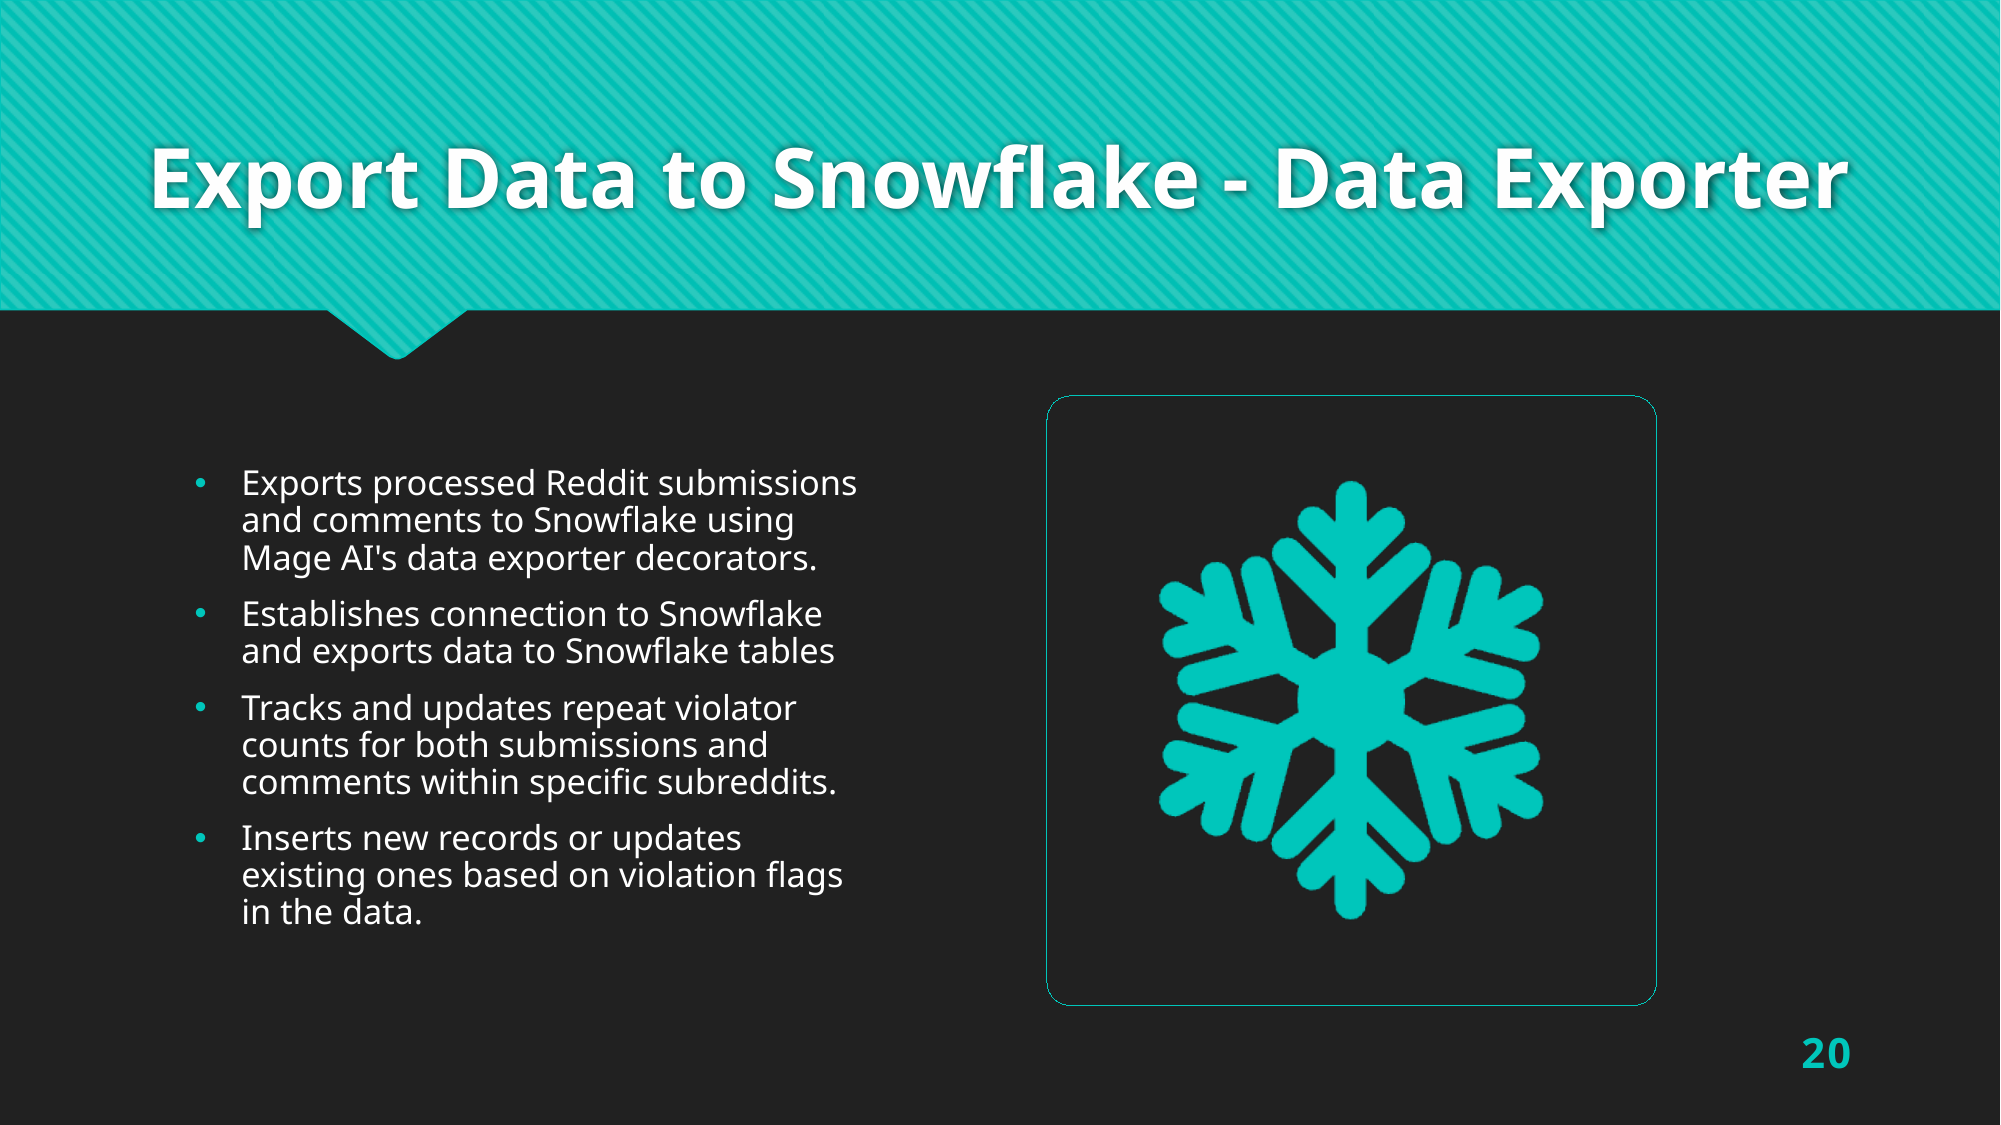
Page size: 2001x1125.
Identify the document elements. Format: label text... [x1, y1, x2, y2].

title Export Data to Snowflake - Data Exporter [132, 73, 1868, 233]
text_box Exports processed Reddit submissions and comments to Snowflake using Mage AI's data exporter decorators. Establishes connection to Snowflake and exports data to Snowflake tables Tracks and updates repeat violator counts for both submissions and comments within specific subreddits. Inserts new records or updates existing ones based on violation flags in the data. [179, 394, 887, 1005]
picture [1046, 395, 1657, 1006]
slide_number 20 [1692, 1005, 1867, 1086]
